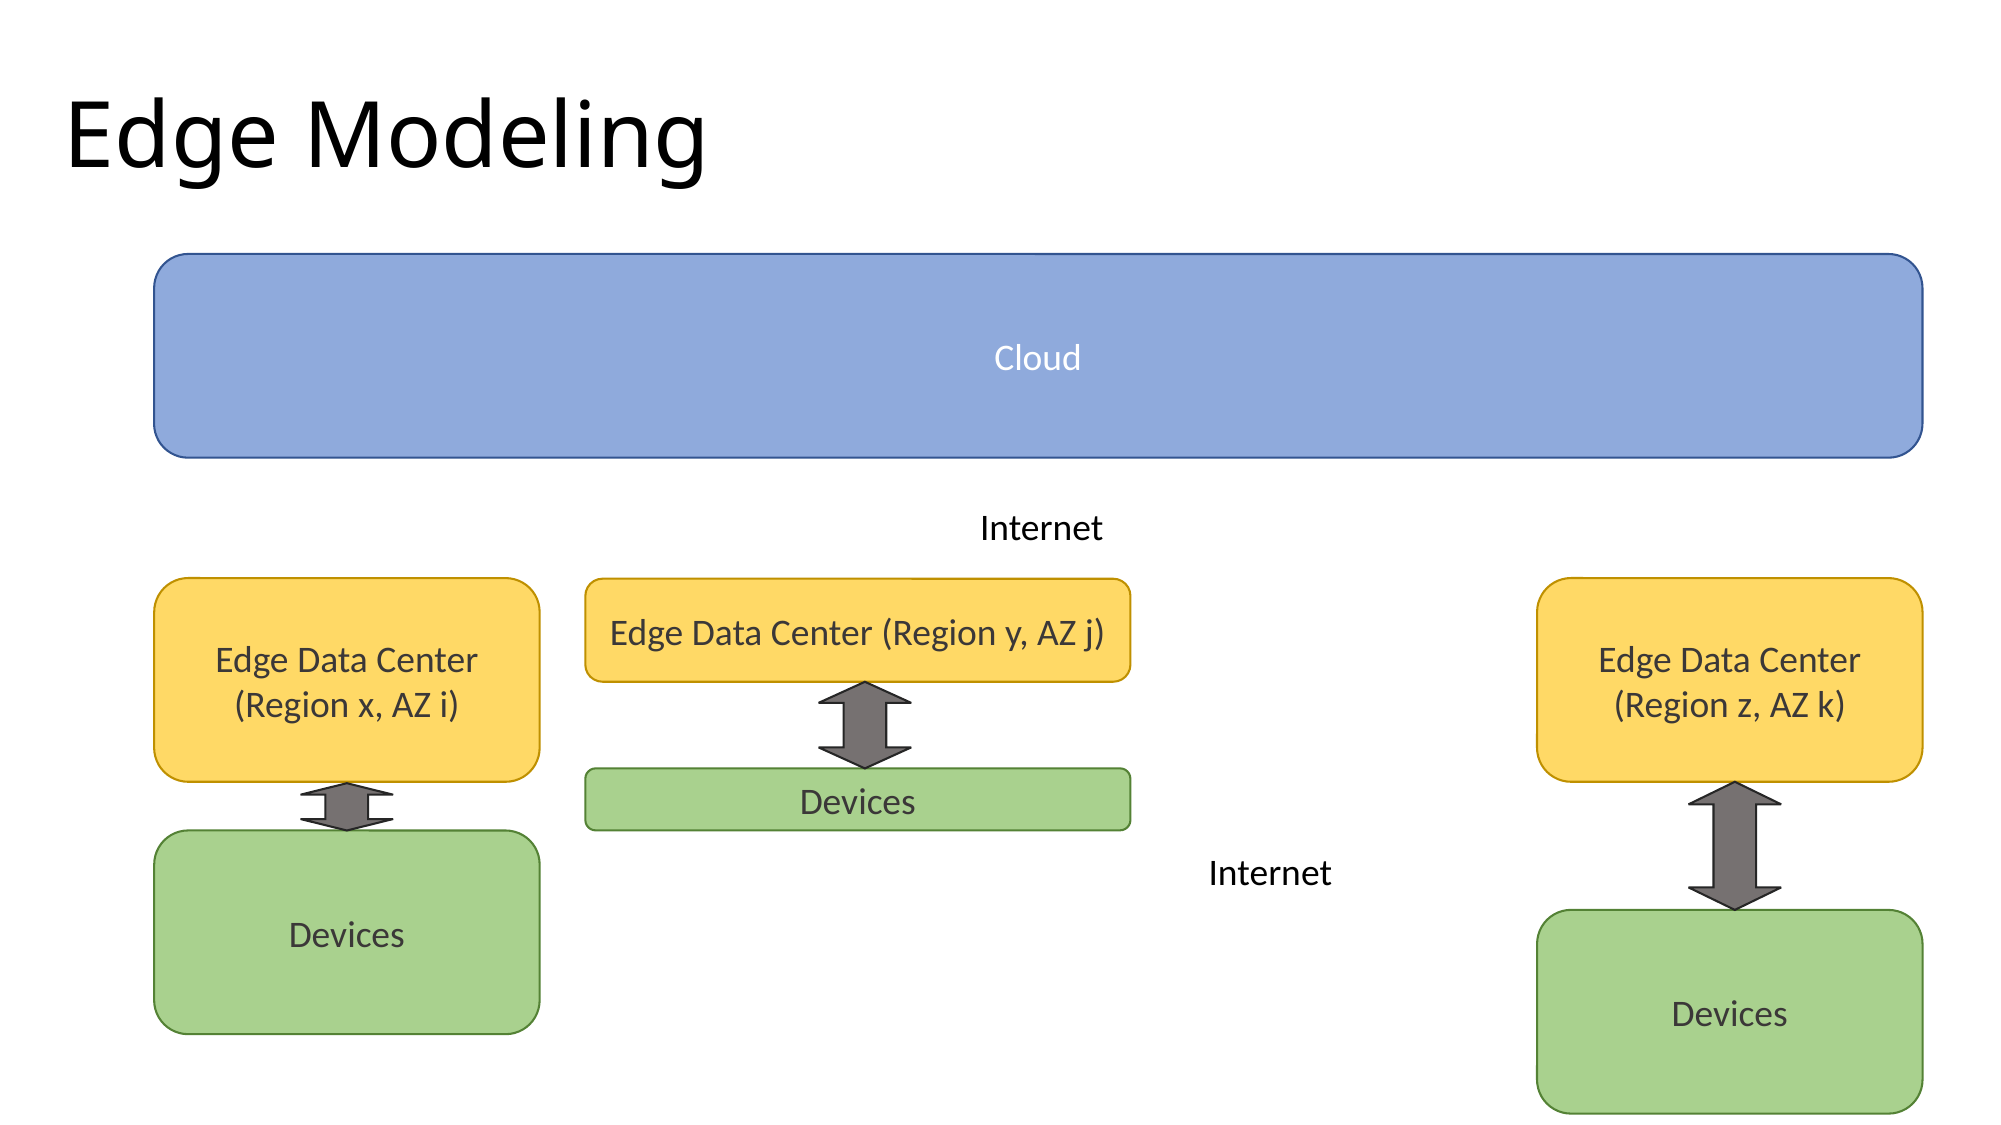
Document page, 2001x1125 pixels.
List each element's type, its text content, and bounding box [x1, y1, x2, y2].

text_box Devices [153, 829, 541, 1036]
text_box [818, 680, 912, 770]
text_box Internet [1193, 840, 1356, 901]
text_box Edge Modeling [48, 28, 1774, 247]
text_box [300, 782, 394, 832]
text_box Devices [584, 767, 1132, 832]
text_box Edge Data Center (Region x, AZ i) [153, 576, 541, 783]
text_box Edge Data Center (Region z, AZ k) [1535, 576, 1924, 783]
text_box Cloud [153, 252, 1924, 459]
text_box Internet [965, 495, 1128, 556]
text_box [1688, 780, 1782, 912]
text_box Devices [1535, 908, 1924, 1115]
text_box Edge Data Center (Region y, AZ j) [584, 577, 1132, 683]
